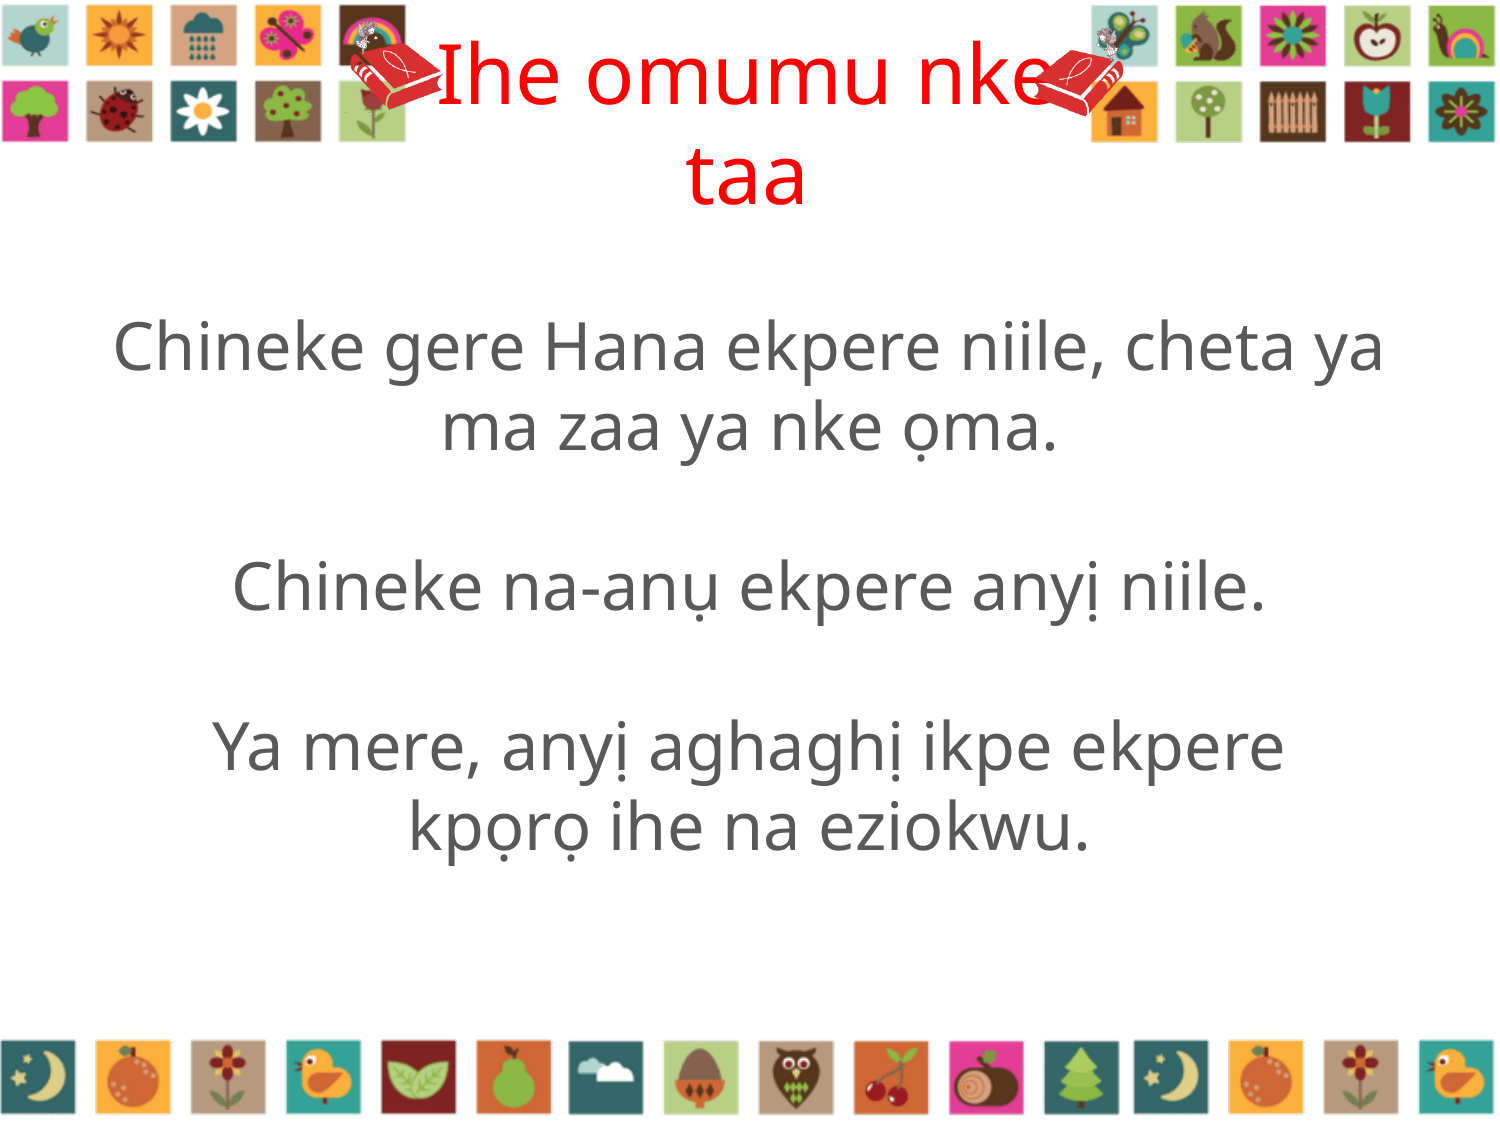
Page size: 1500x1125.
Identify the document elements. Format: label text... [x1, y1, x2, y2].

picture [1001, 3, 1500, 150]
text_box Chineke gere Hana ekpere niile, cheta ya ma zaa ya nke ọma. Chineke na-anụ ekpere anyị niile. Ya mere, anyị aghaghị ikpe ekpere kpọrọ ihe na eziokwu. [76, 296, 1424, 872]
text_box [0, 1028, 1500, 1118]
text_box Ihe omumu nke taa [414, 13, 1080, 229]
picture [0, 3, 475, 150]
